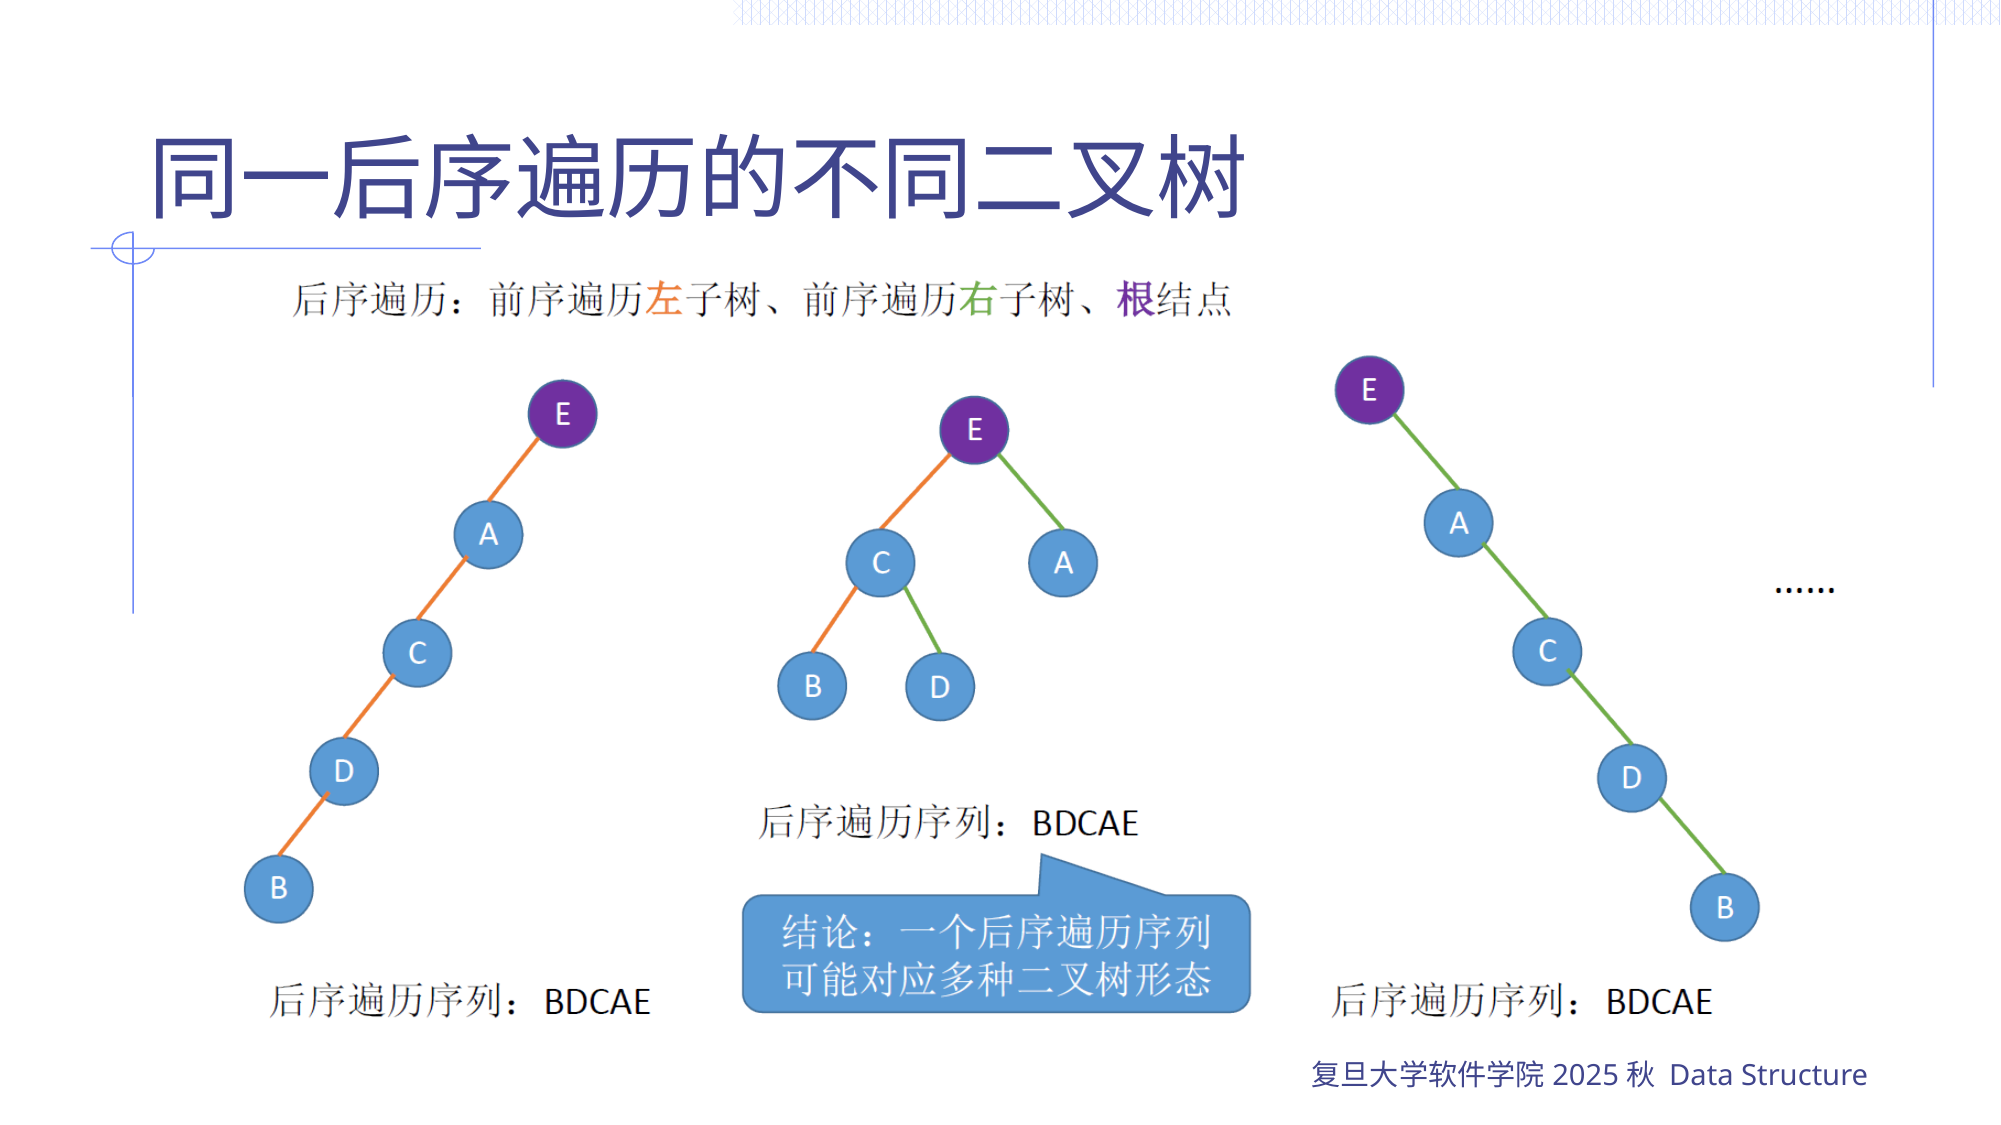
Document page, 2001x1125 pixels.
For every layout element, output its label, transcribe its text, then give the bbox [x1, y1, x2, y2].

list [160, 255, 1906, 1045]
title 同一后序遍历的不同二叉树 [133, 50, 1834, 238]
